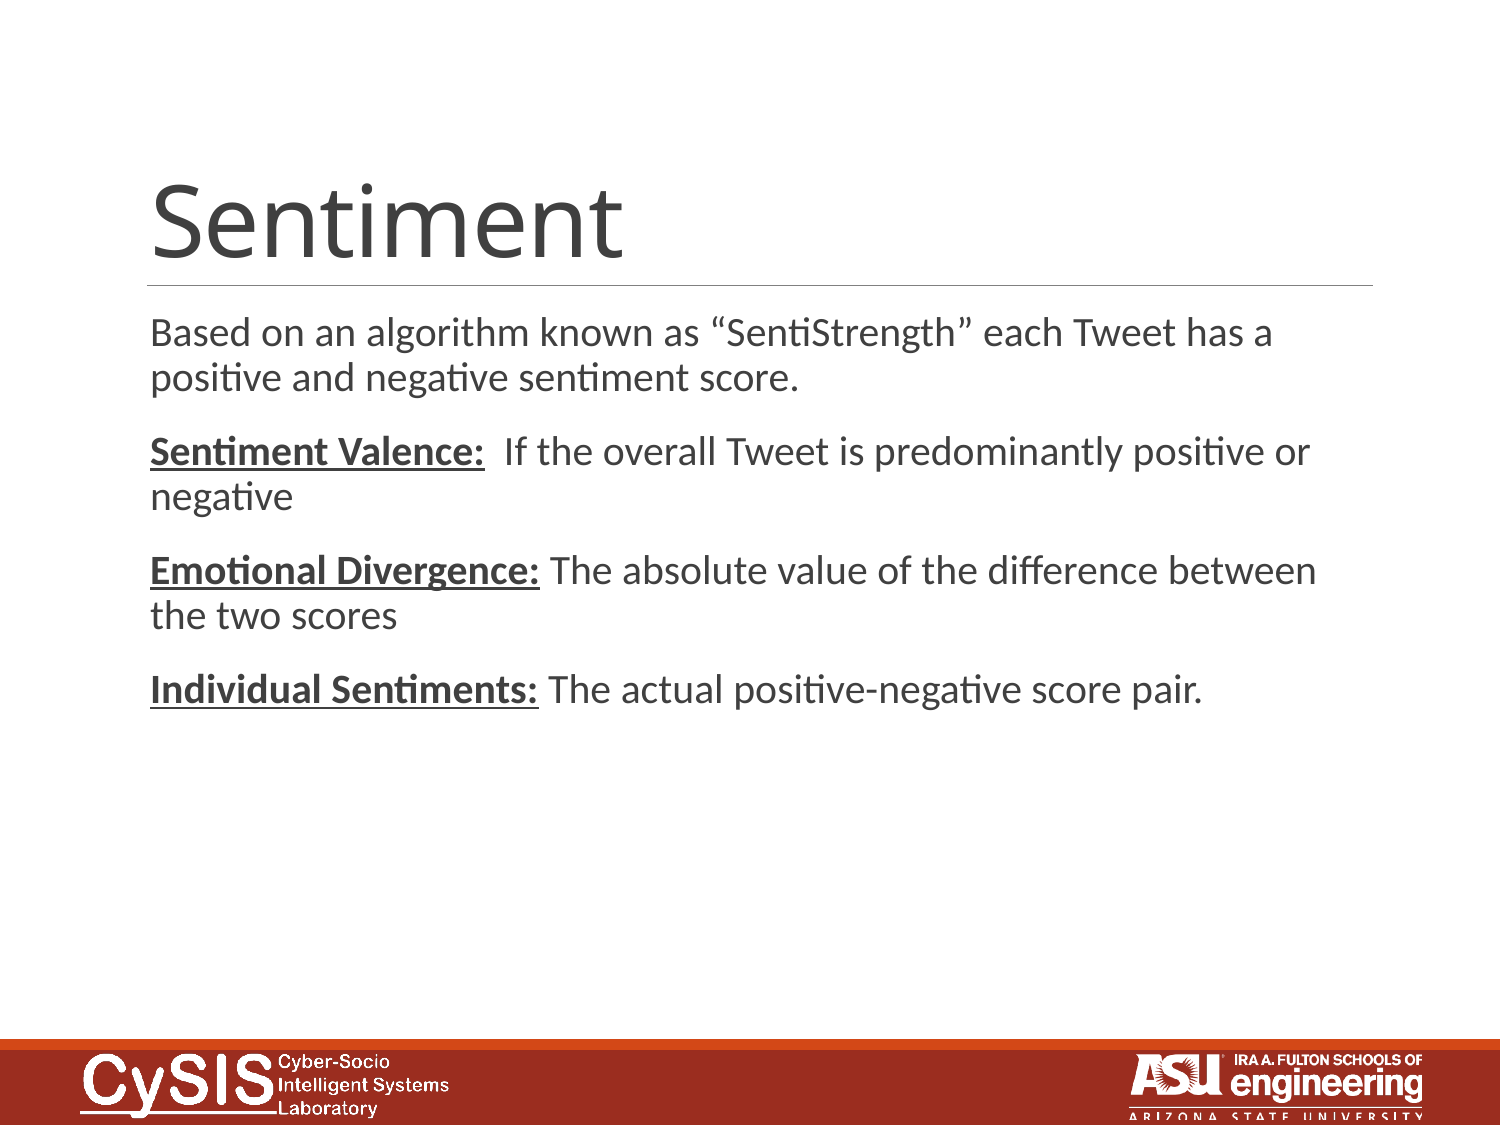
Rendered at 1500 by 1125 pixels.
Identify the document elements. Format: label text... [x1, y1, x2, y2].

title Sentiment [135, 47, 1373, 285]
picture [60, 1027, 464, 1125]
list Based on an algorithm known as “SentiStrength” each Tweet has a positive and negative sentiment score. Sentiment Valence: If the overall Tweet is predominantly positive or negative Emotional Divergence: The absolute value of the difference between the two scores Individual Sentiments: The actual positive-negative score pair. [135, 302, 1373, 963]
